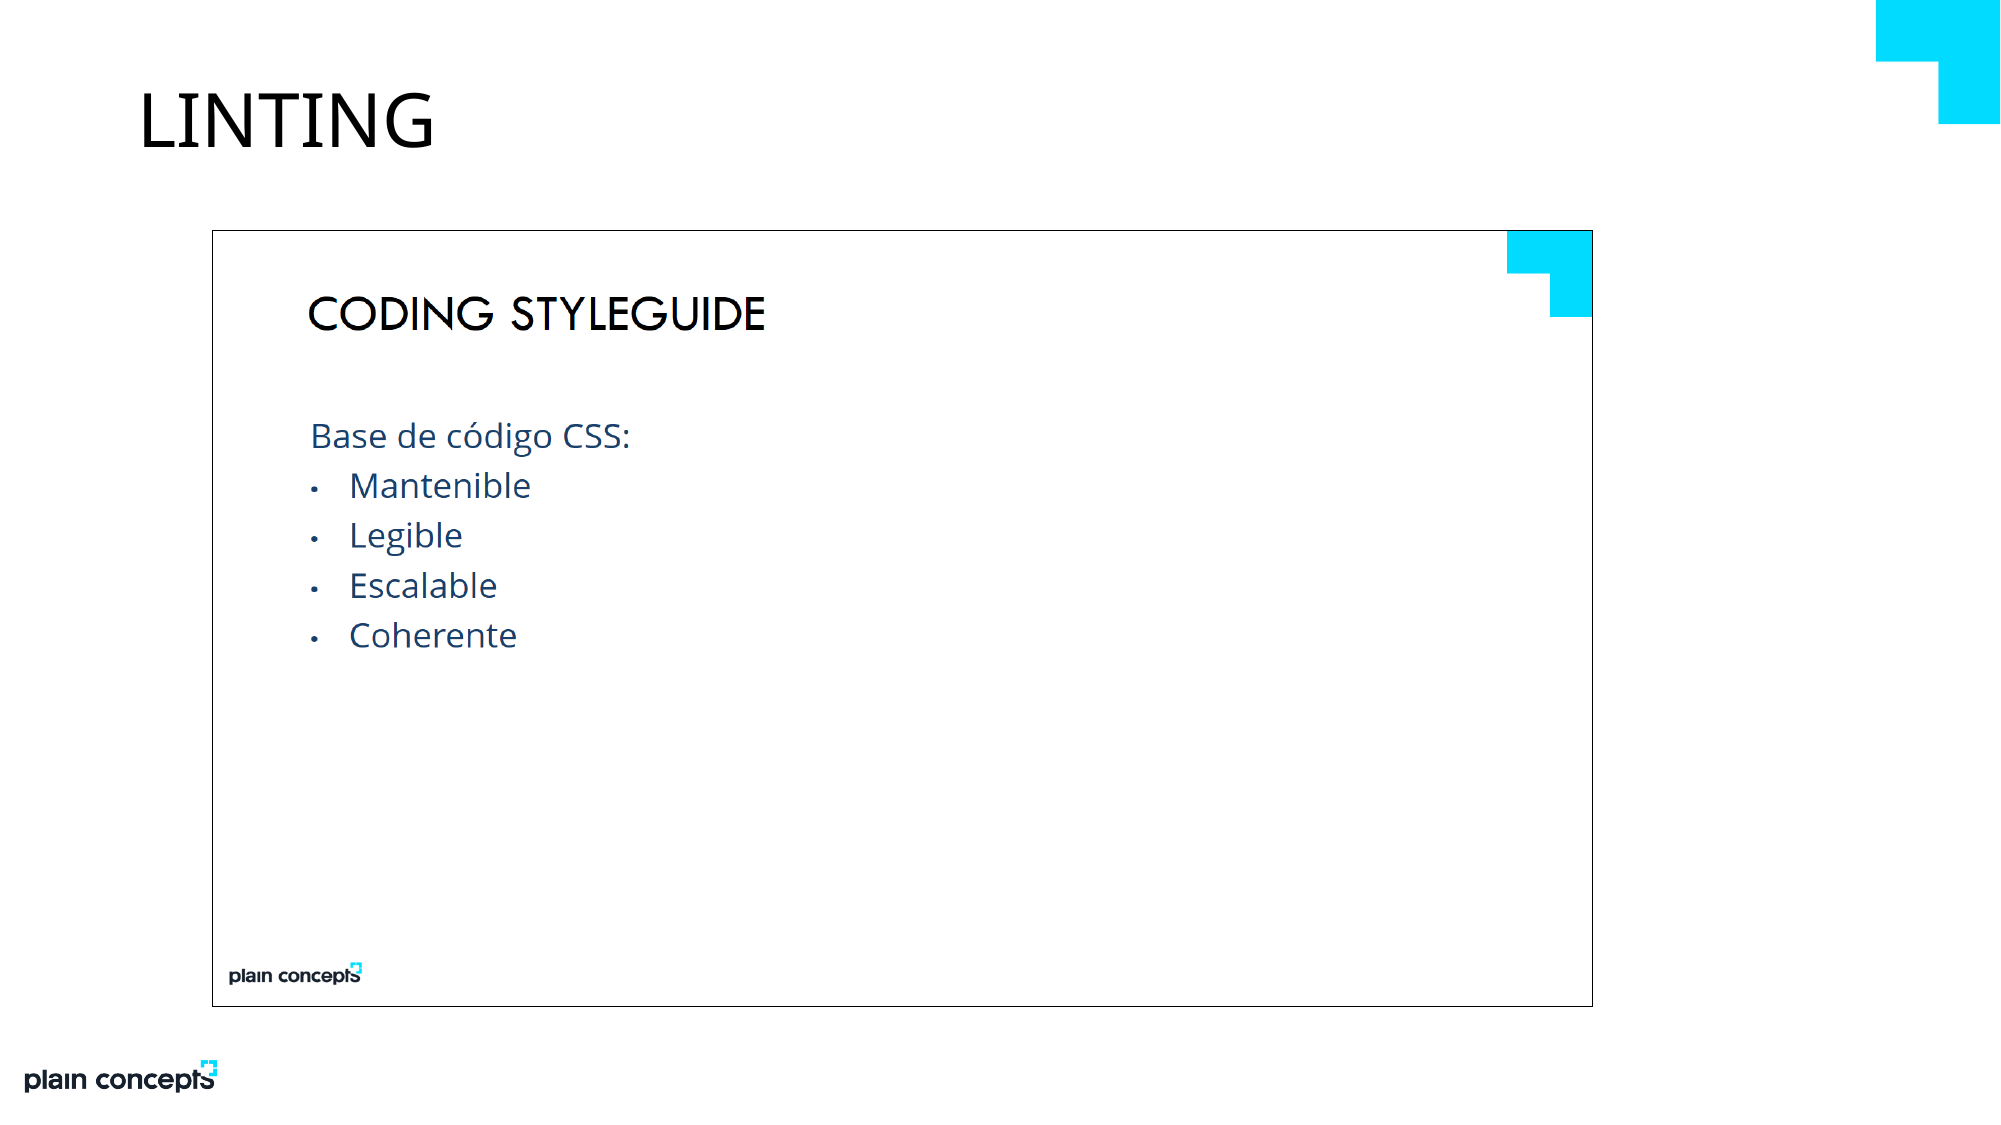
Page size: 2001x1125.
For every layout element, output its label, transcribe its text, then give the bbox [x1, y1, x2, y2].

title LINTING [122, 54, 1683, 181]
picture [0, 0, 2001, 1125]
